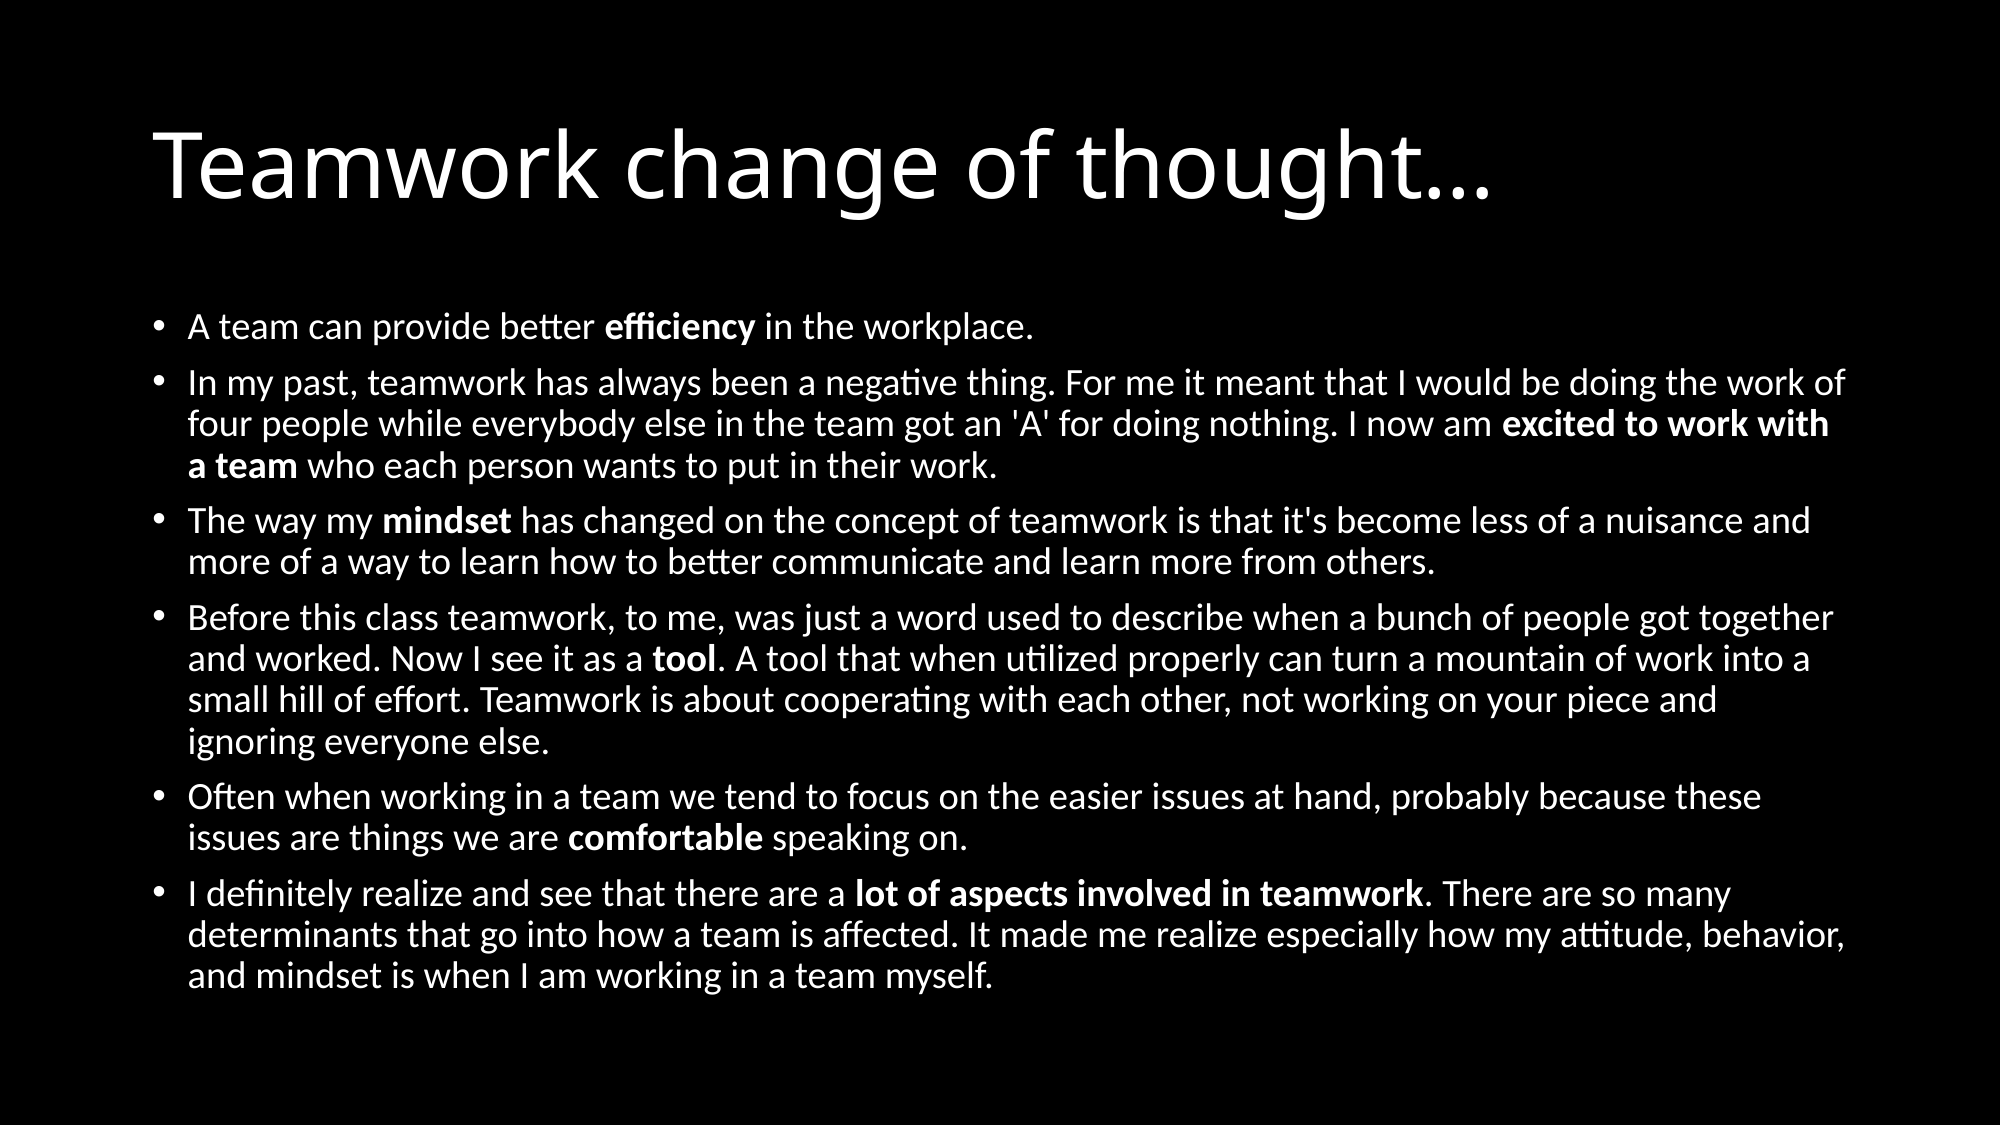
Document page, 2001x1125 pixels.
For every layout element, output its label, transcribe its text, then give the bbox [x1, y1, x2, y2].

list A team can provide better efficiency in the workplace. In my past, teamwork has always been a negative thing. For me it meant that I would be doing the work of four people while everybody else in the team got an 'A' for doing nothing. I now am excited to work with a team who each person wants to put in their work. The way my mindset has changed on the concept of teamwork is that it's become less of a nuisance and more of a way to learn how to better communicate and learn more from others. Before this class teamwork, to me, was just a word used to describe when a bunch of people got together and worked. Now I see it as a tool. A tool that when utilized properly can turn a mountain of work into a small hill of effort. Teamwork is about cooperating with each other, not working on your piece and ignoring everyone else. Often when working in a team we tend to focus on the easier issues at hand, probably because these issues are things we are comfortable speaking on. I definitely realize and see that there are a lot of aspects involved in teamwork. There are so many determinants that go into how a team is affected. It made me realize especially how my attitude, behavior, and mindset is when I am working in a team myself. [137, 299, 1863, 1014]
title Teamwork change of thought… [137, 59, 1863, 278]
